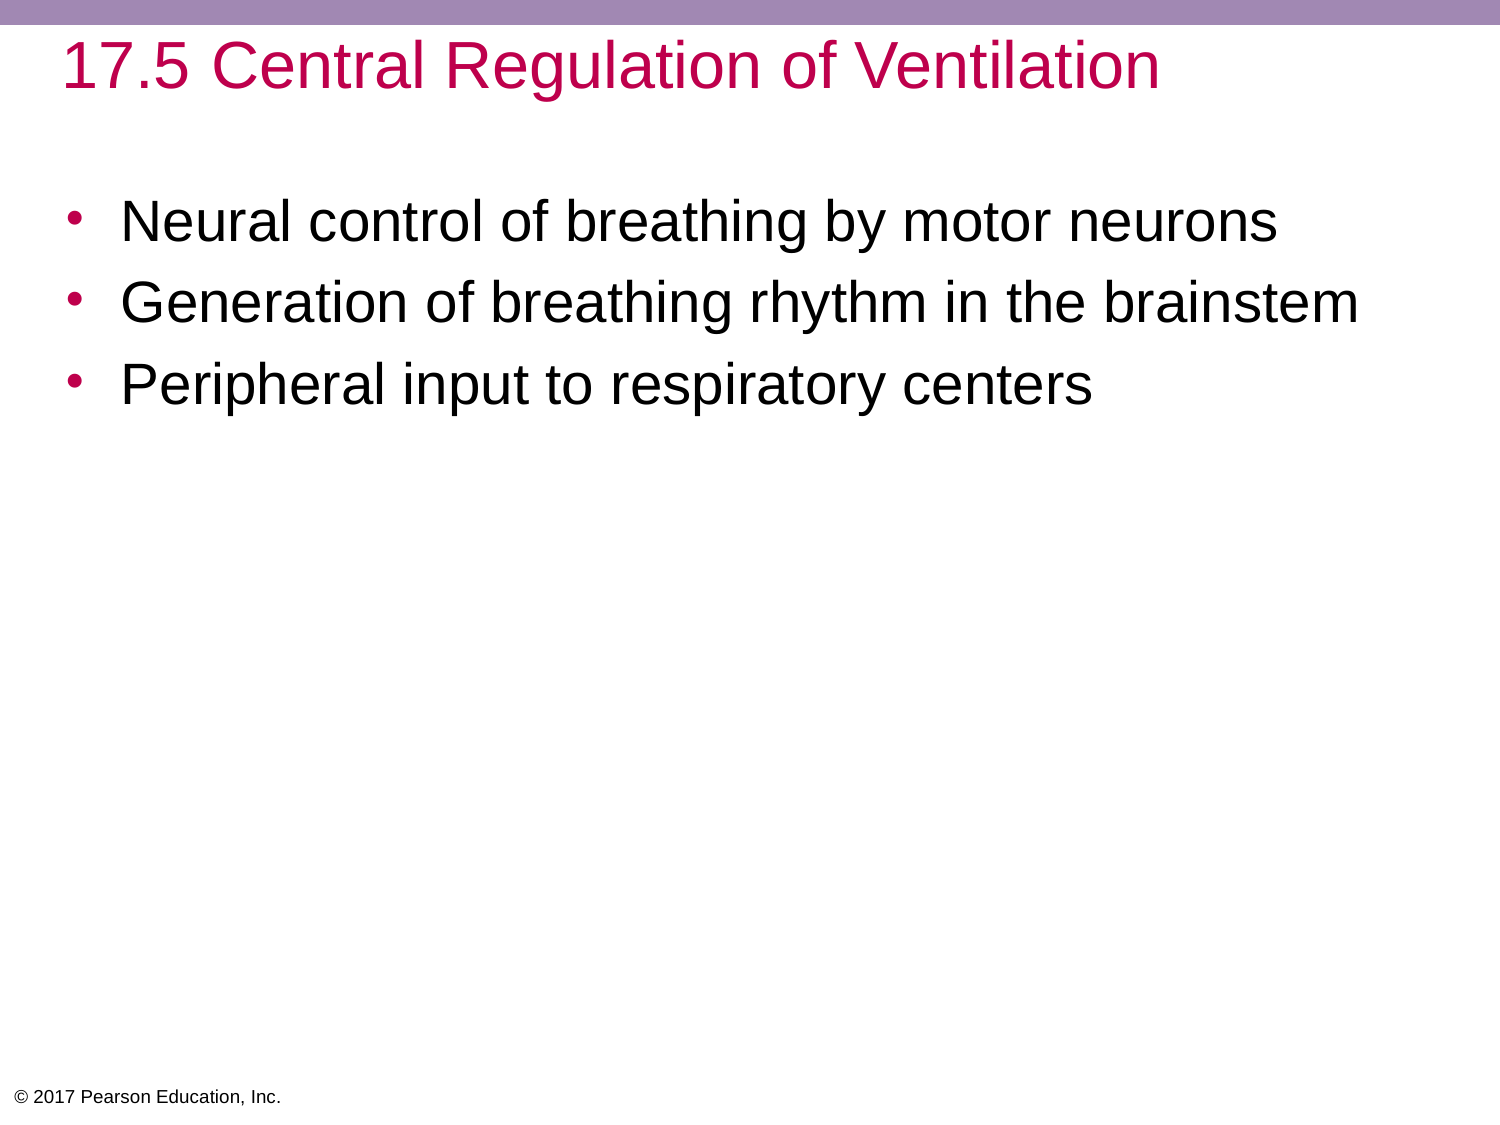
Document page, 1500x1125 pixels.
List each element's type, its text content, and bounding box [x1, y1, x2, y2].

list Neural control of breathing by motor neurons Generation of breathing rhythm in the brainstem Peripheral input to respiratory centers [49, 175, 1450, 1038]
title 17.5 Central Regulation of Ventilation [46, 14, 1500, 110]
